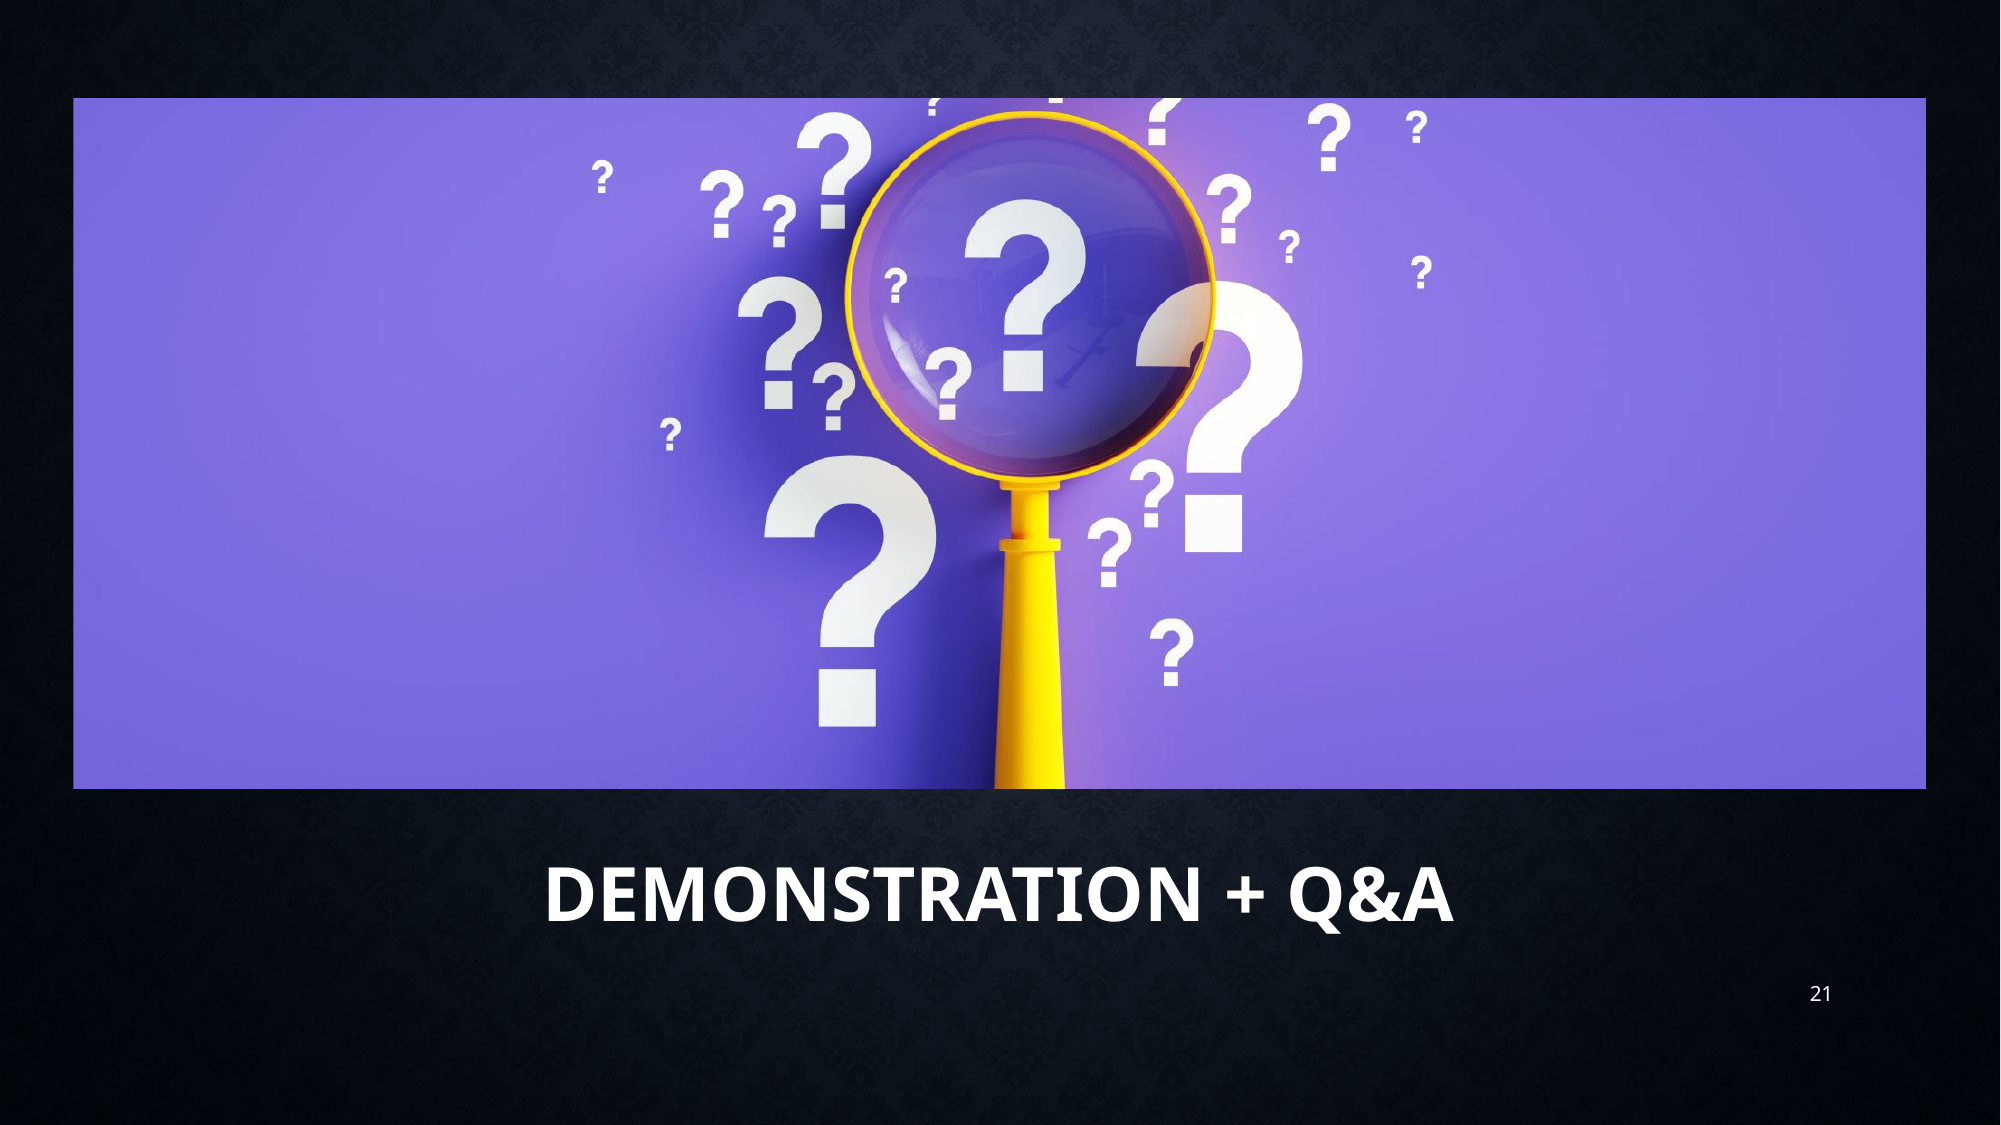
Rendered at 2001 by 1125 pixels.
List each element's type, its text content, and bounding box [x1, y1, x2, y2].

text_box Demonstration + Q&A [149, 801, 1849, 945]
list Got Any Questions? [150, 945, 796, 950]
picture [72, 98, 1927, 789]
slide_number 21 [1724, 965, 1849, 1025]
